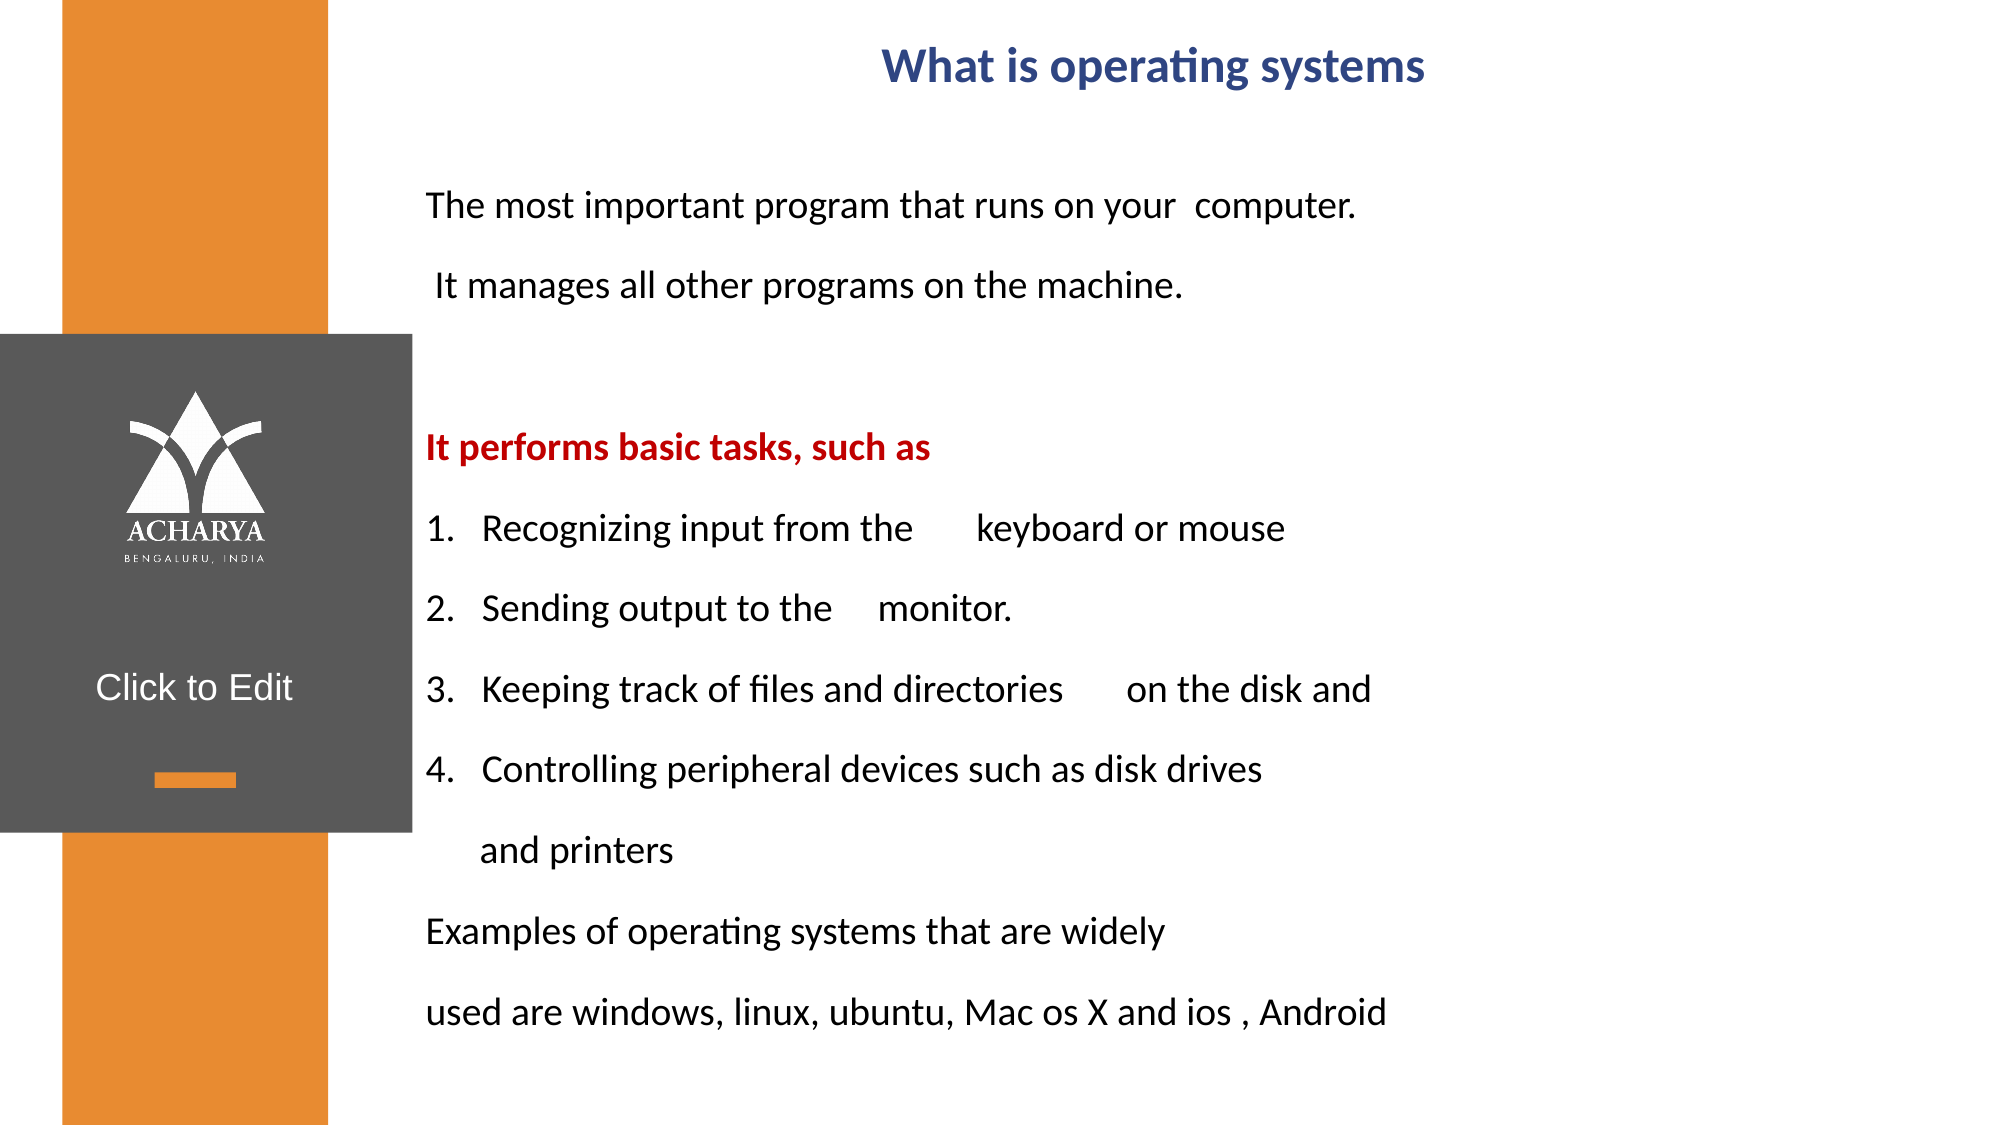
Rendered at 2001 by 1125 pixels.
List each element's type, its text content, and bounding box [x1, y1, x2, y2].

title What is operating systems [444, 21, 1863, 112]
picture [125, 391, 265, 564]
list The most important program that runs on your computer. It manages all other programs on the machine. It performs basic tasks, such as Recognizing input from the keyboard or mouse Sending output to the monitor. Keeping track of files and directories on the disk and Controlling peripheral devices such as disk drives and printers Examples of operating systems that are widely used are windows, linux, ubuntu, Mac os X and ios , Android [410, 138, 1520, 993]
